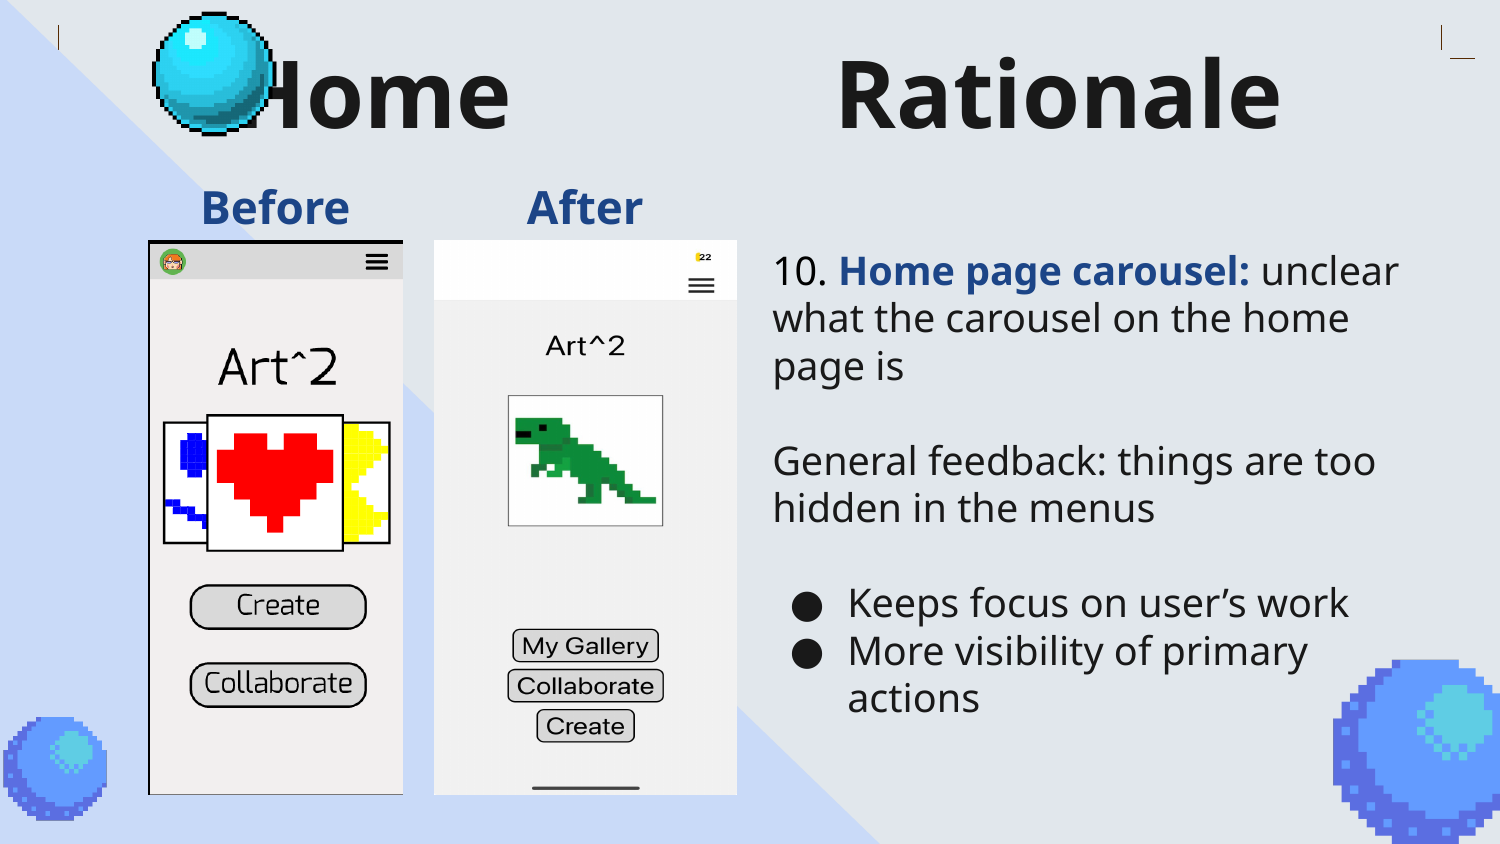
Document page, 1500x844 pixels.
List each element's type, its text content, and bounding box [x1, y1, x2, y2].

picture [1283, 618, 1500, 844]
title Home Rationale [297, 41, 1350, 165]
picture [0, 693, 126, 844]
subtitle After [414, 164, 756, 256]
picture [135, 0, 293, 162]
picture [148, 240, 403, 795]
subtitle 10. Home page carousel: unclear what the carousel on the home page is General feedback: things are too hidden in the menus Keeps focus on user’s work More visibility of primary actions [757, 230, 1448, 760]
picture [433, 240, 737, 795]
subtitle Before [137, 163, 414, 238]
text_box [0, 0, 879, 844]
